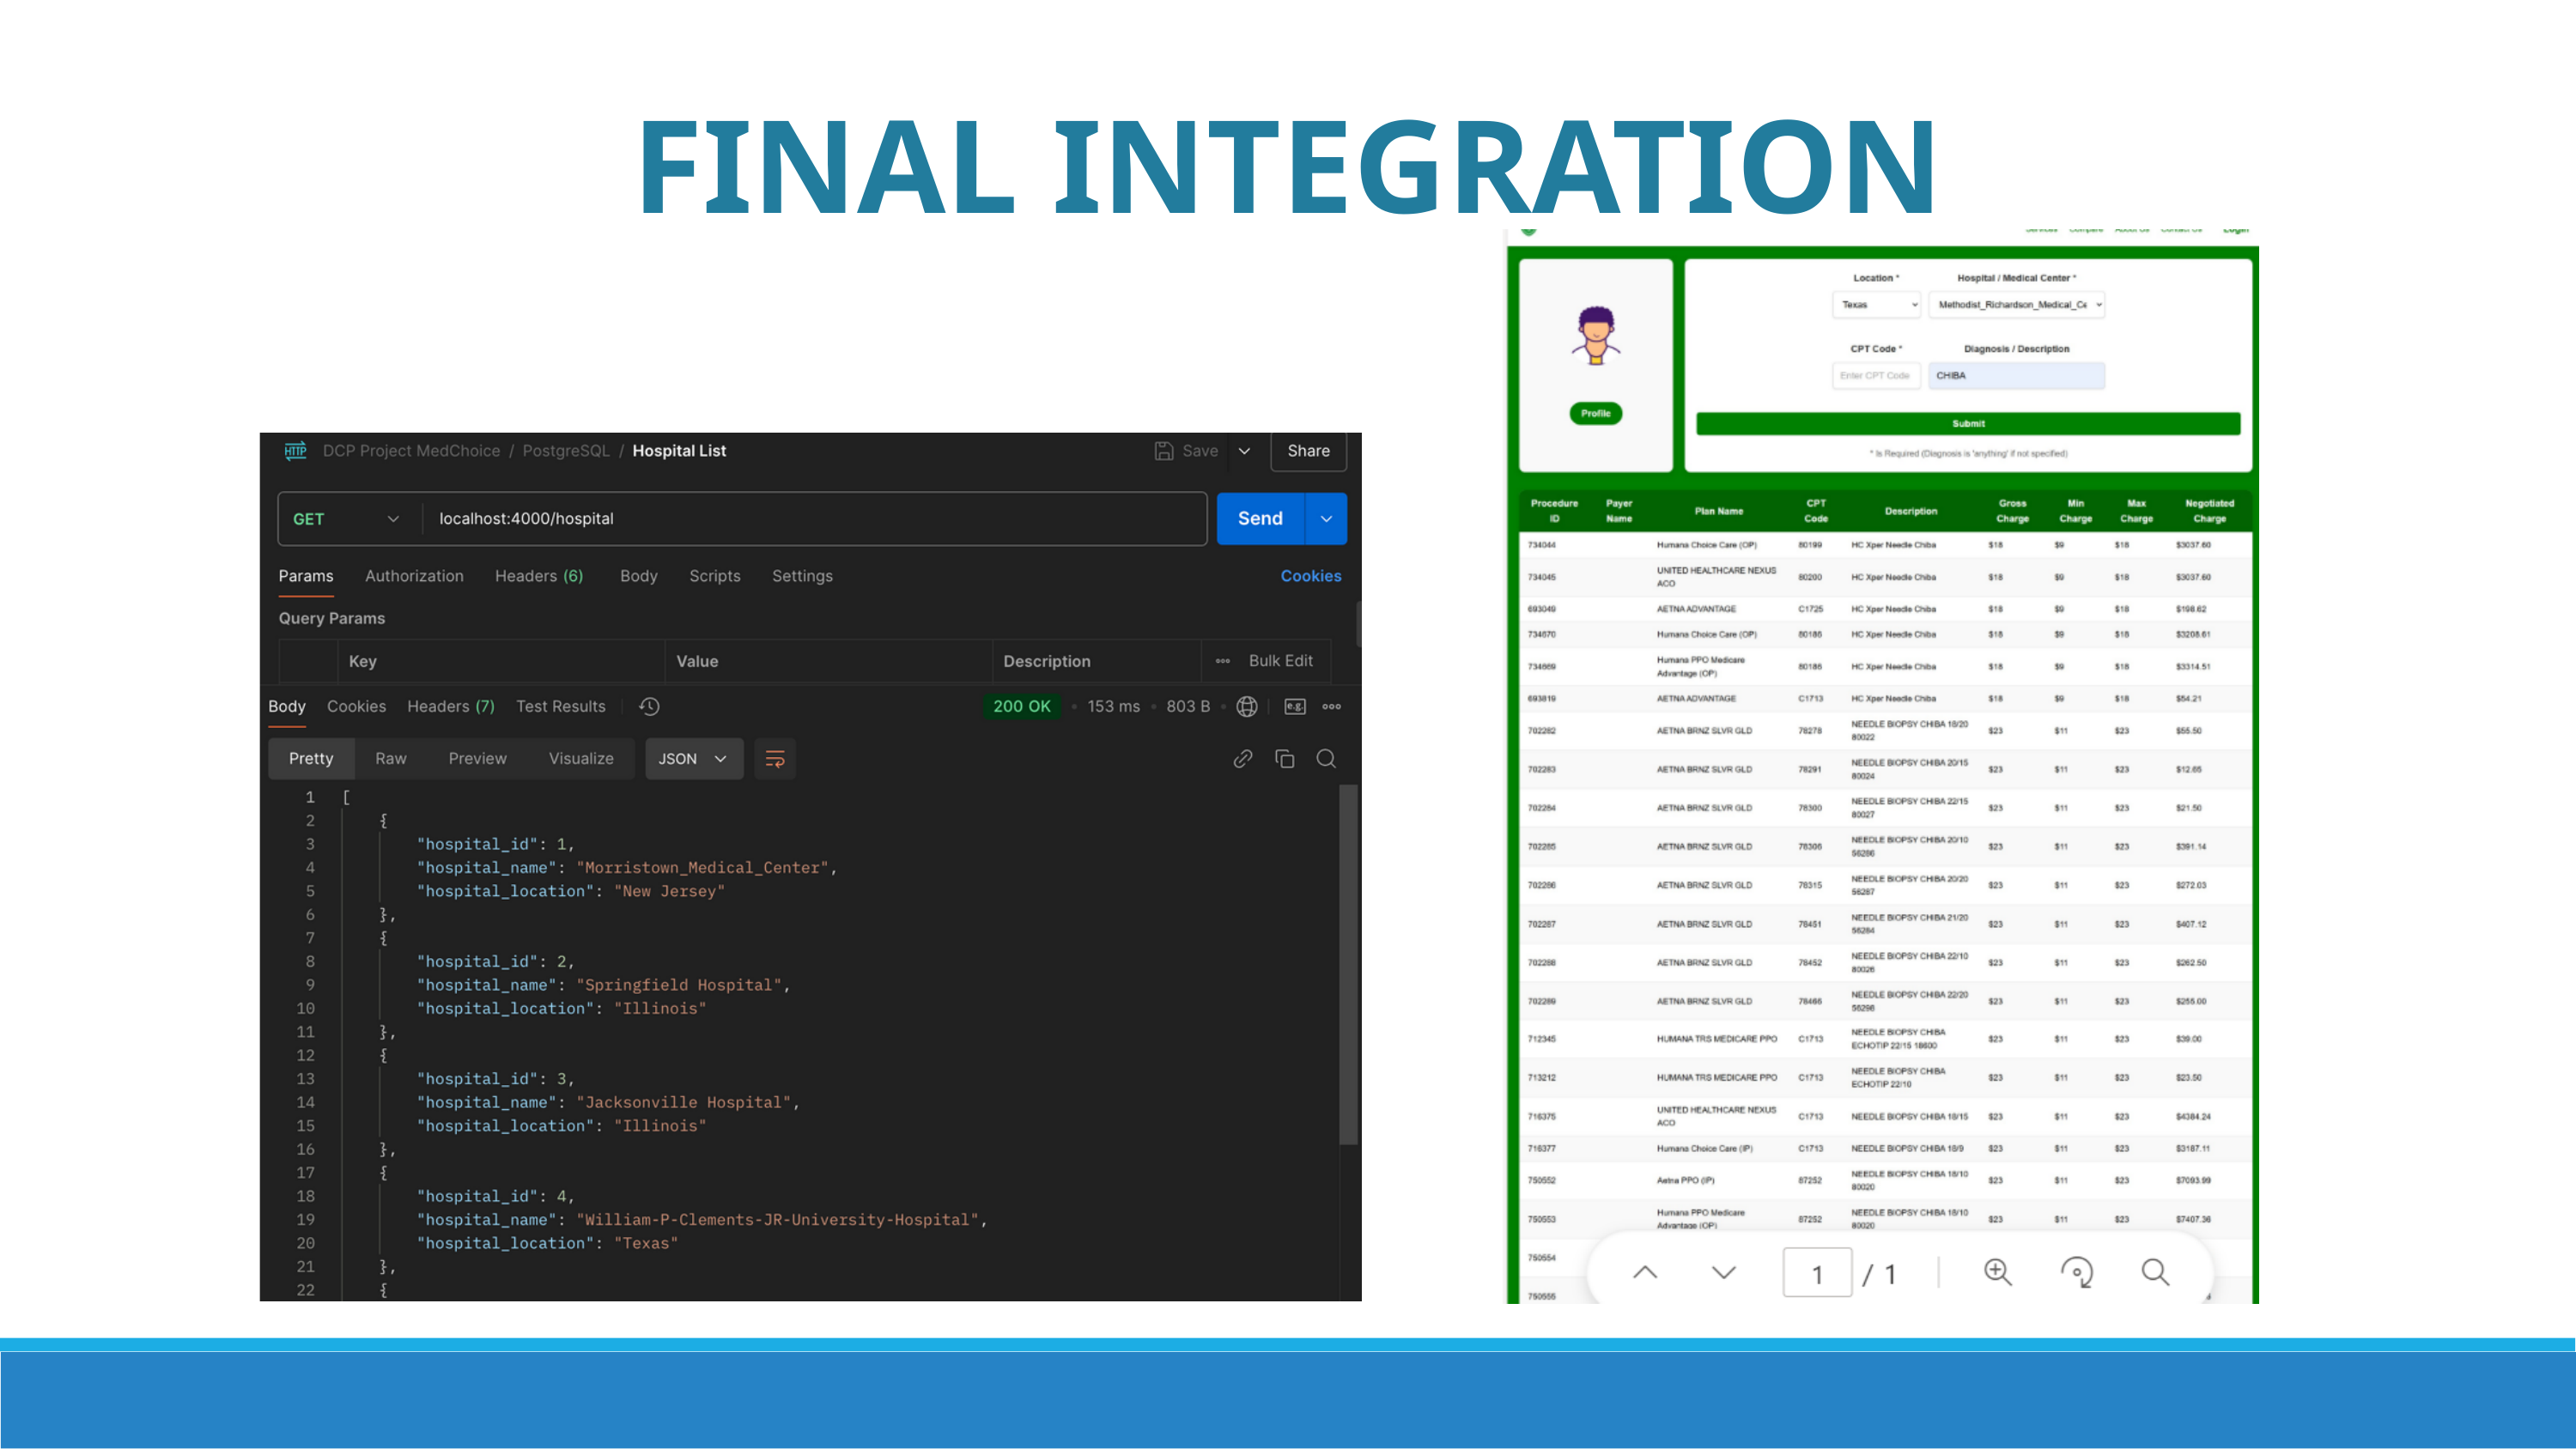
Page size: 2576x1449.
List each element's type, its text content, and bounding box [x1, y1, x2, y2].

text_box [1502, 229, 2259, 1304]
text_box [259, 433, 1362, 1301]
text_box FINAL INTEGRATION [241, 110, 2335, 239]
